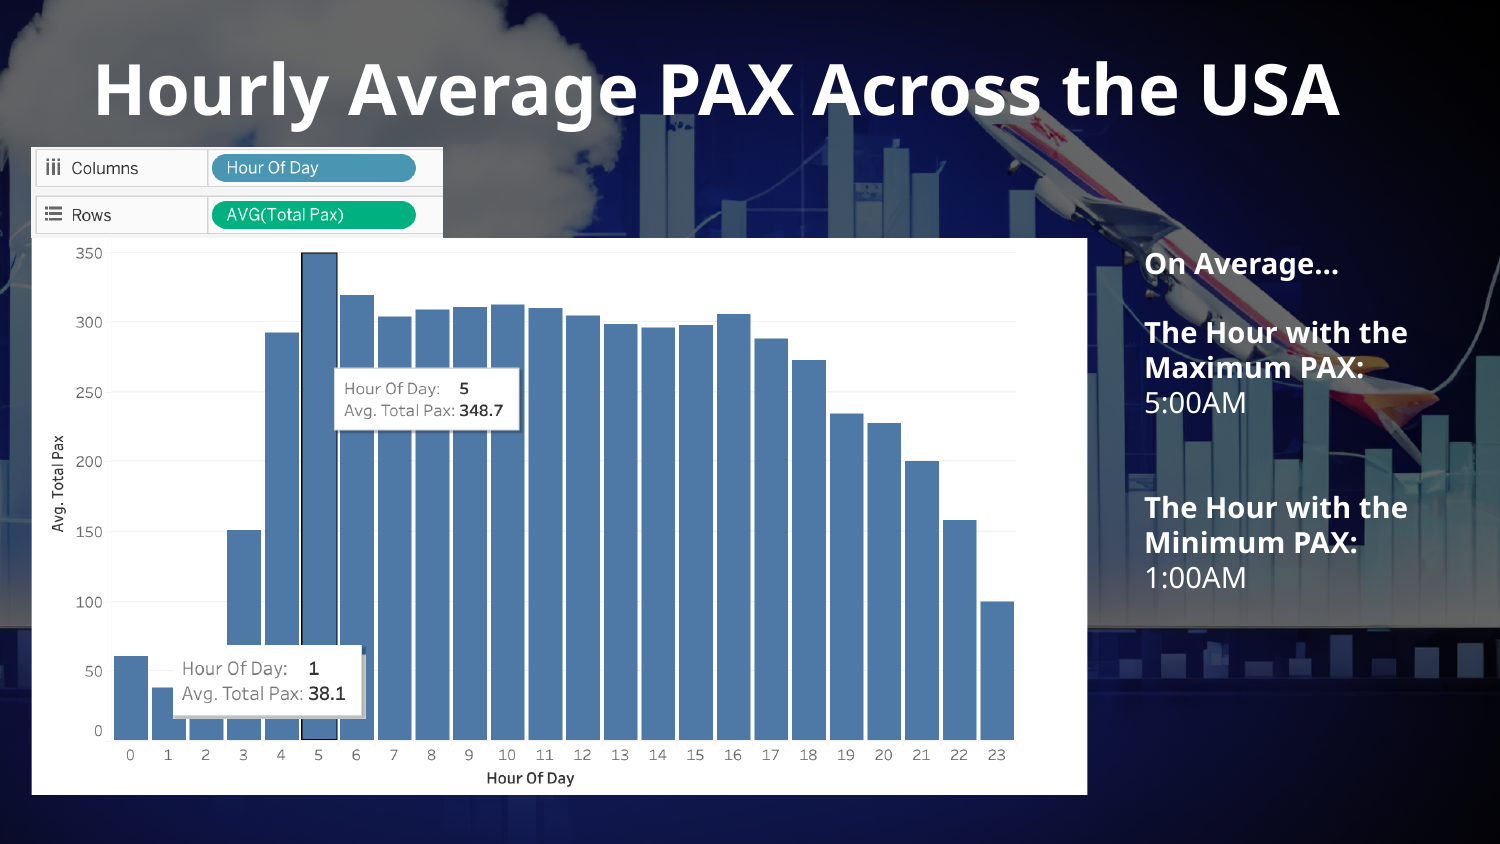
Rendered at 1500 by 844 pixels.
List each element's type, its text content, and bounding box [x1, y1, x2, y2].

picture [0, 0, 1500, 844]
text_box On Average… The Hour with the Maximum PAX: 5:00AM The Hour with the Minimum PAX: 1:00AM [1129, 229, 1451, 610]
text_box Hourly Average PAX Across the USA [77, 29, 1450, 161]
